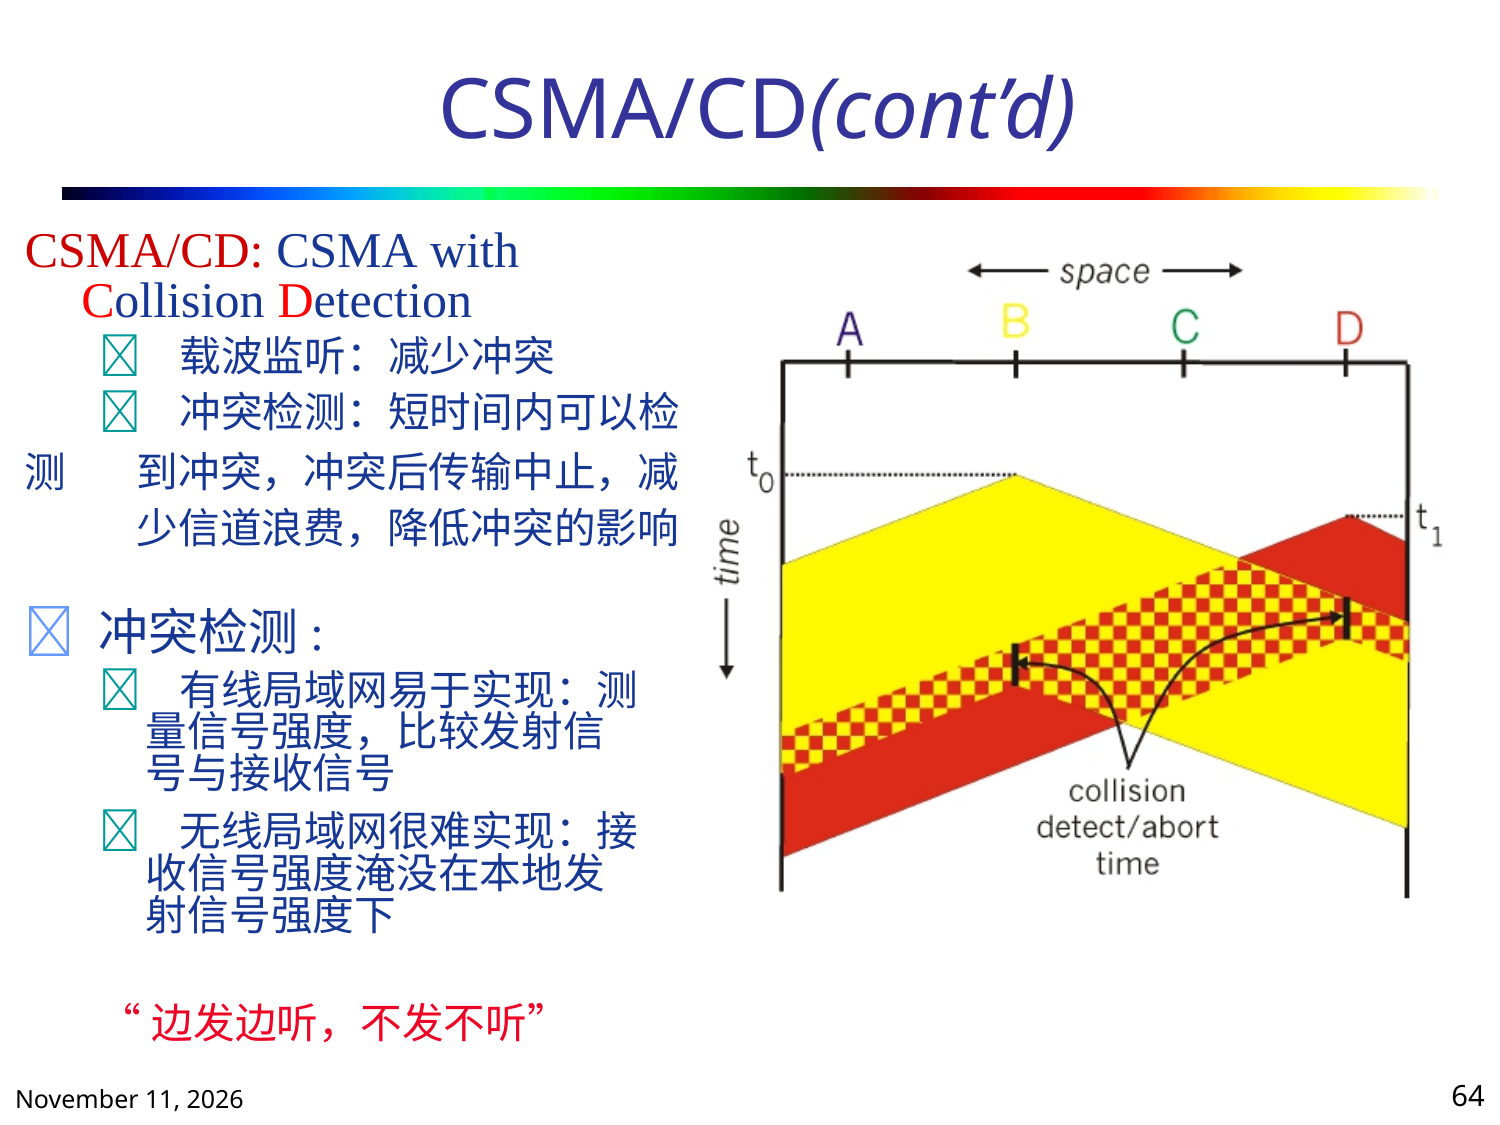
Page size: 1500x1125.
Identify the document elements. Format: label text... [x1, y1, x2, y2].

text_box CSMA/CD: CSMA with Collision Detection  载波监听：减少冲突  冲突检测：短时间内可以检测 到冲突，冲突后传输中止，减 少信道浪费，降低冲突的影响  冲突检测:  有线局域网易于实现：测 量信号强度，比较发射信 号与接收信号  无线局域网很难实现：接 收信号强度淹没在本地发 射信号强度下 “边发边听，不发不听” [24, 62, 702, 1058]
title CSMA/CD(cont’d) [124, 37, 1392, 163]
slide_number 64 [1187, 1049, 1500, 1125]
picture [712, 260, 1444, 901]
picture [702, 187, 1438, 200]
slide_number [0, 1049, 313, 1125]
